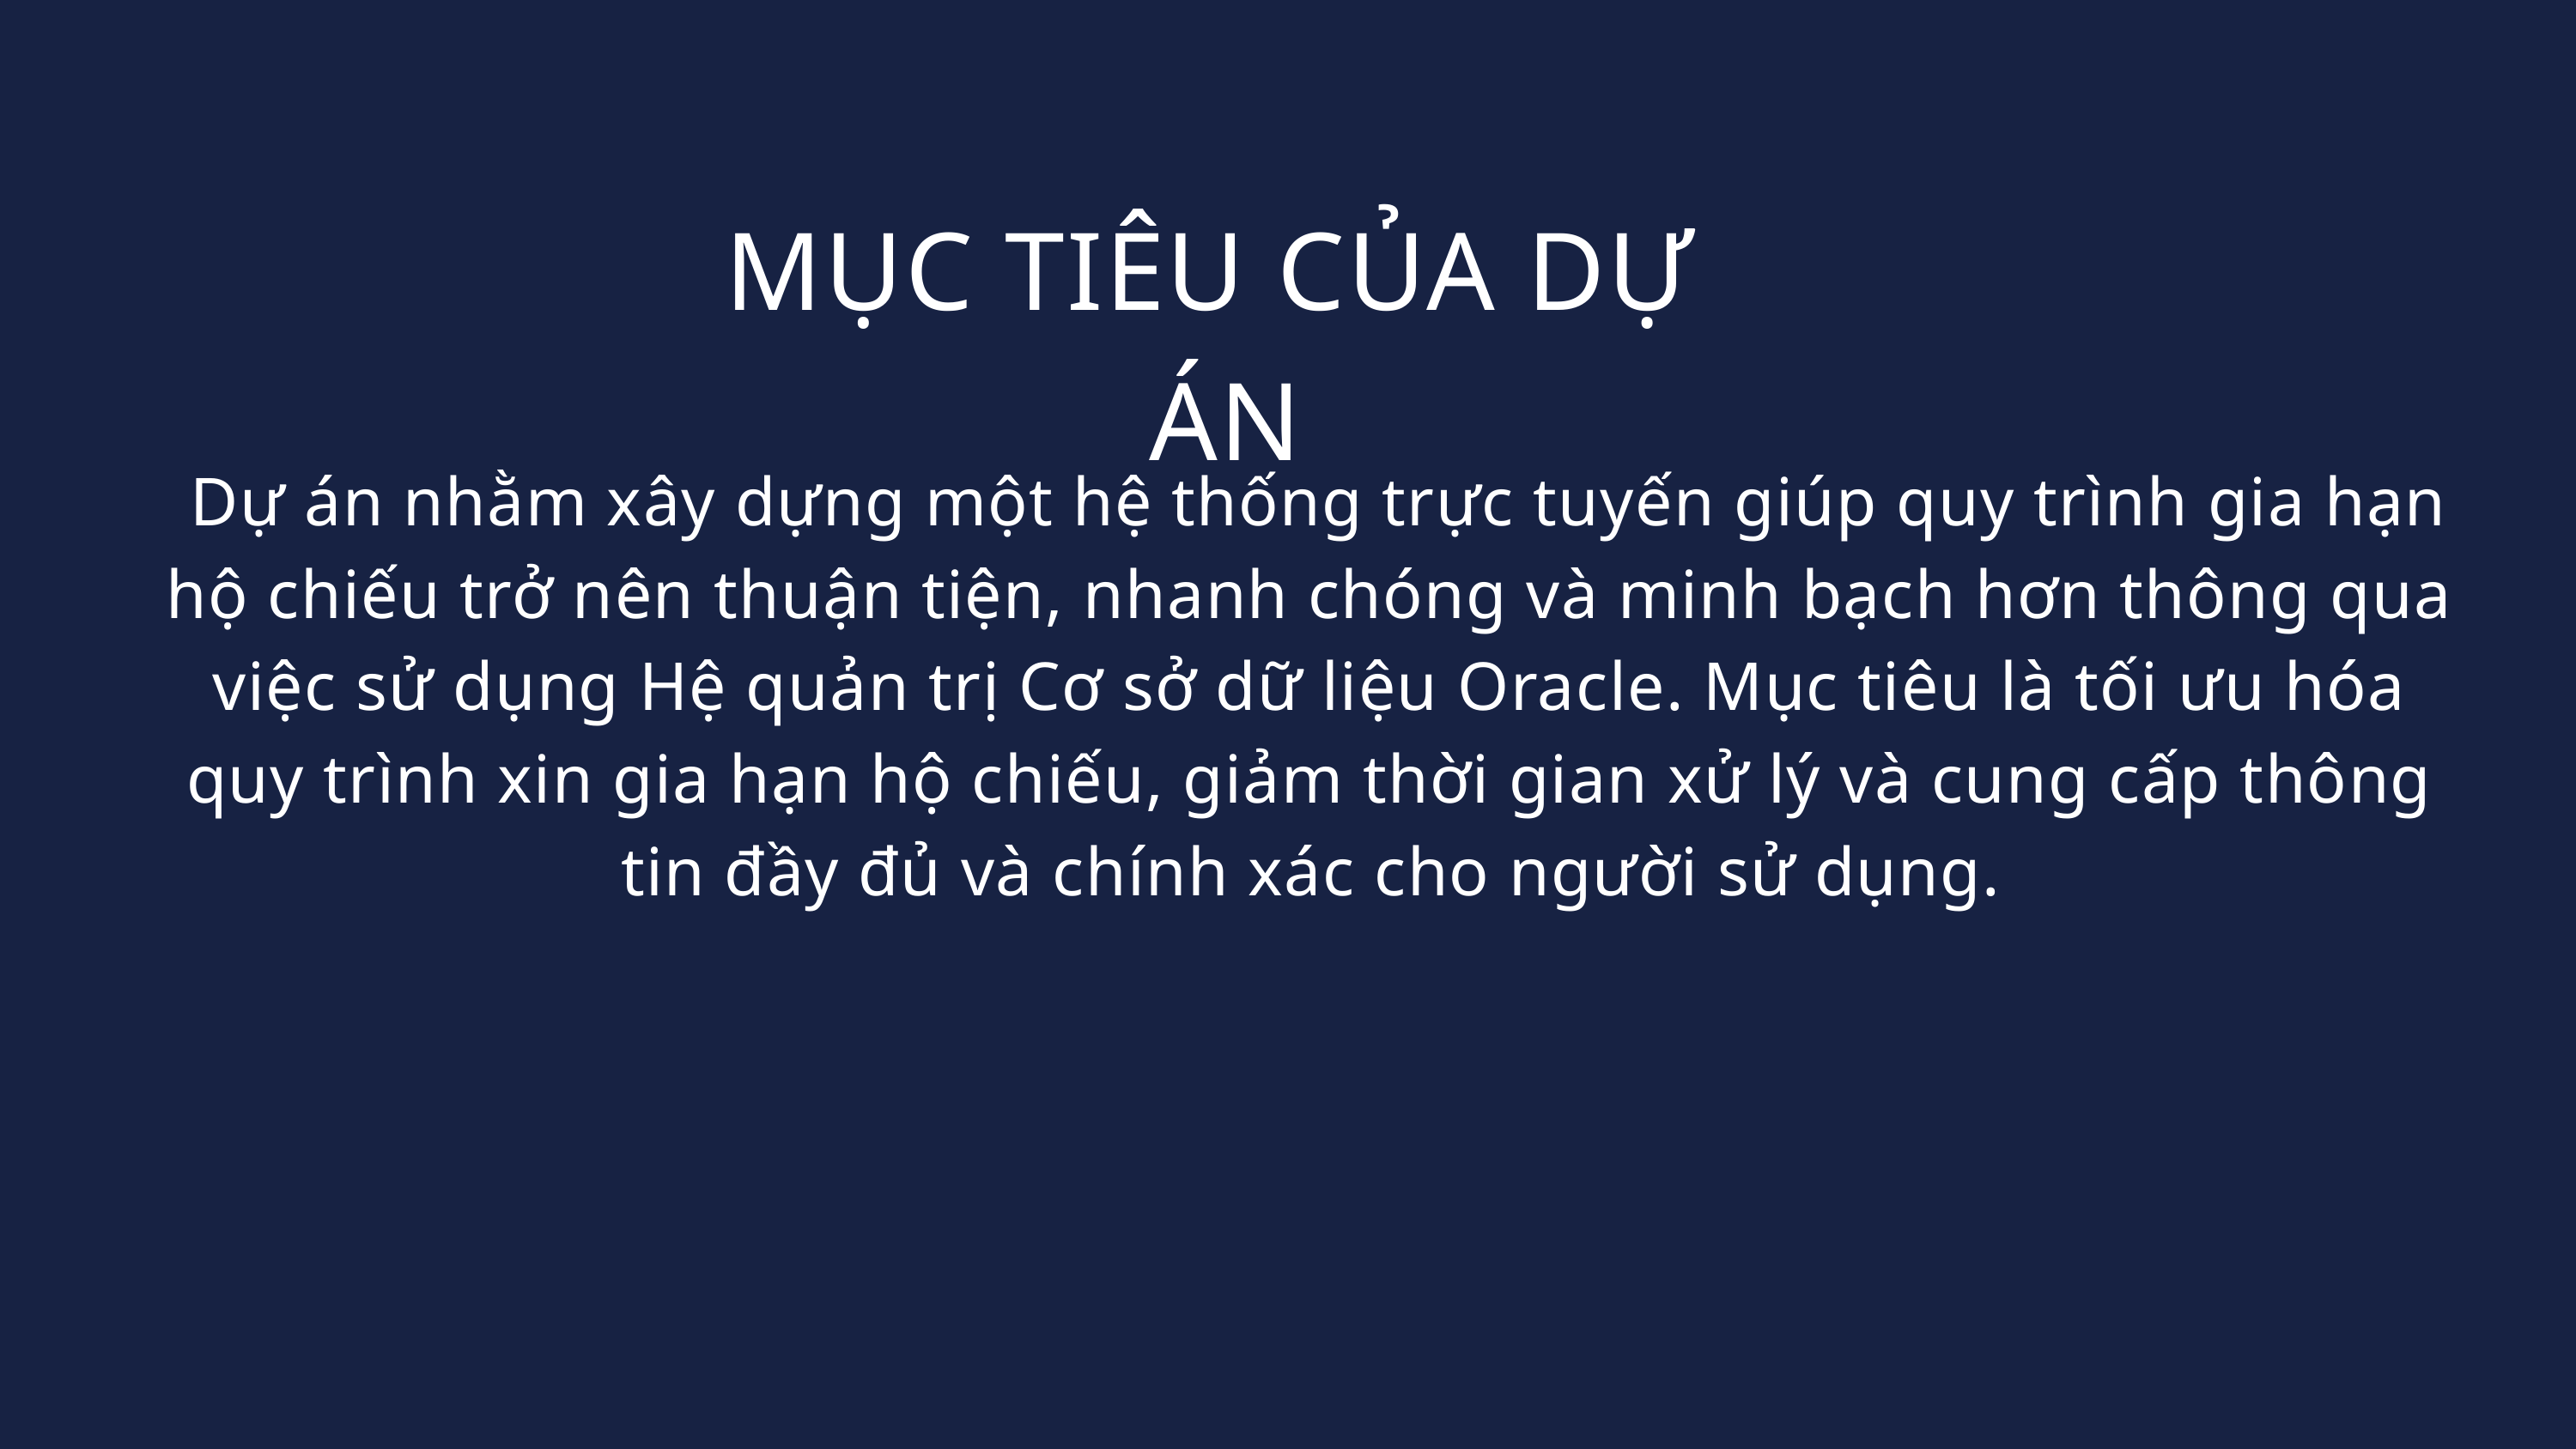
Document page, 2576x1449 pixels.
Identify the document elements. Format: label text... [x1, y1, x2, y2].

text_box MỤC TIÊU CỦA DỰ ÁN [659, 181, 1791, 446]
text_box Dự án nhằm xây dựng một hệ thống trực tuyến giúp quy trình gia hạn hộ chiếu trở nên thuận tiện, nhanh chóng và minh bạch hơn thông qua việc sử dụng Hệ quản trị Cơ sở dữ liệu Oracle. Mục tiêu là tối ưu hóa quy trình xin gia hạn hộ chiếu, giảm thời gian xử lý và cung cấp thông tin đầy đủ và chính xác cho người sử dụng. [144, 446, 2480, 1002]
